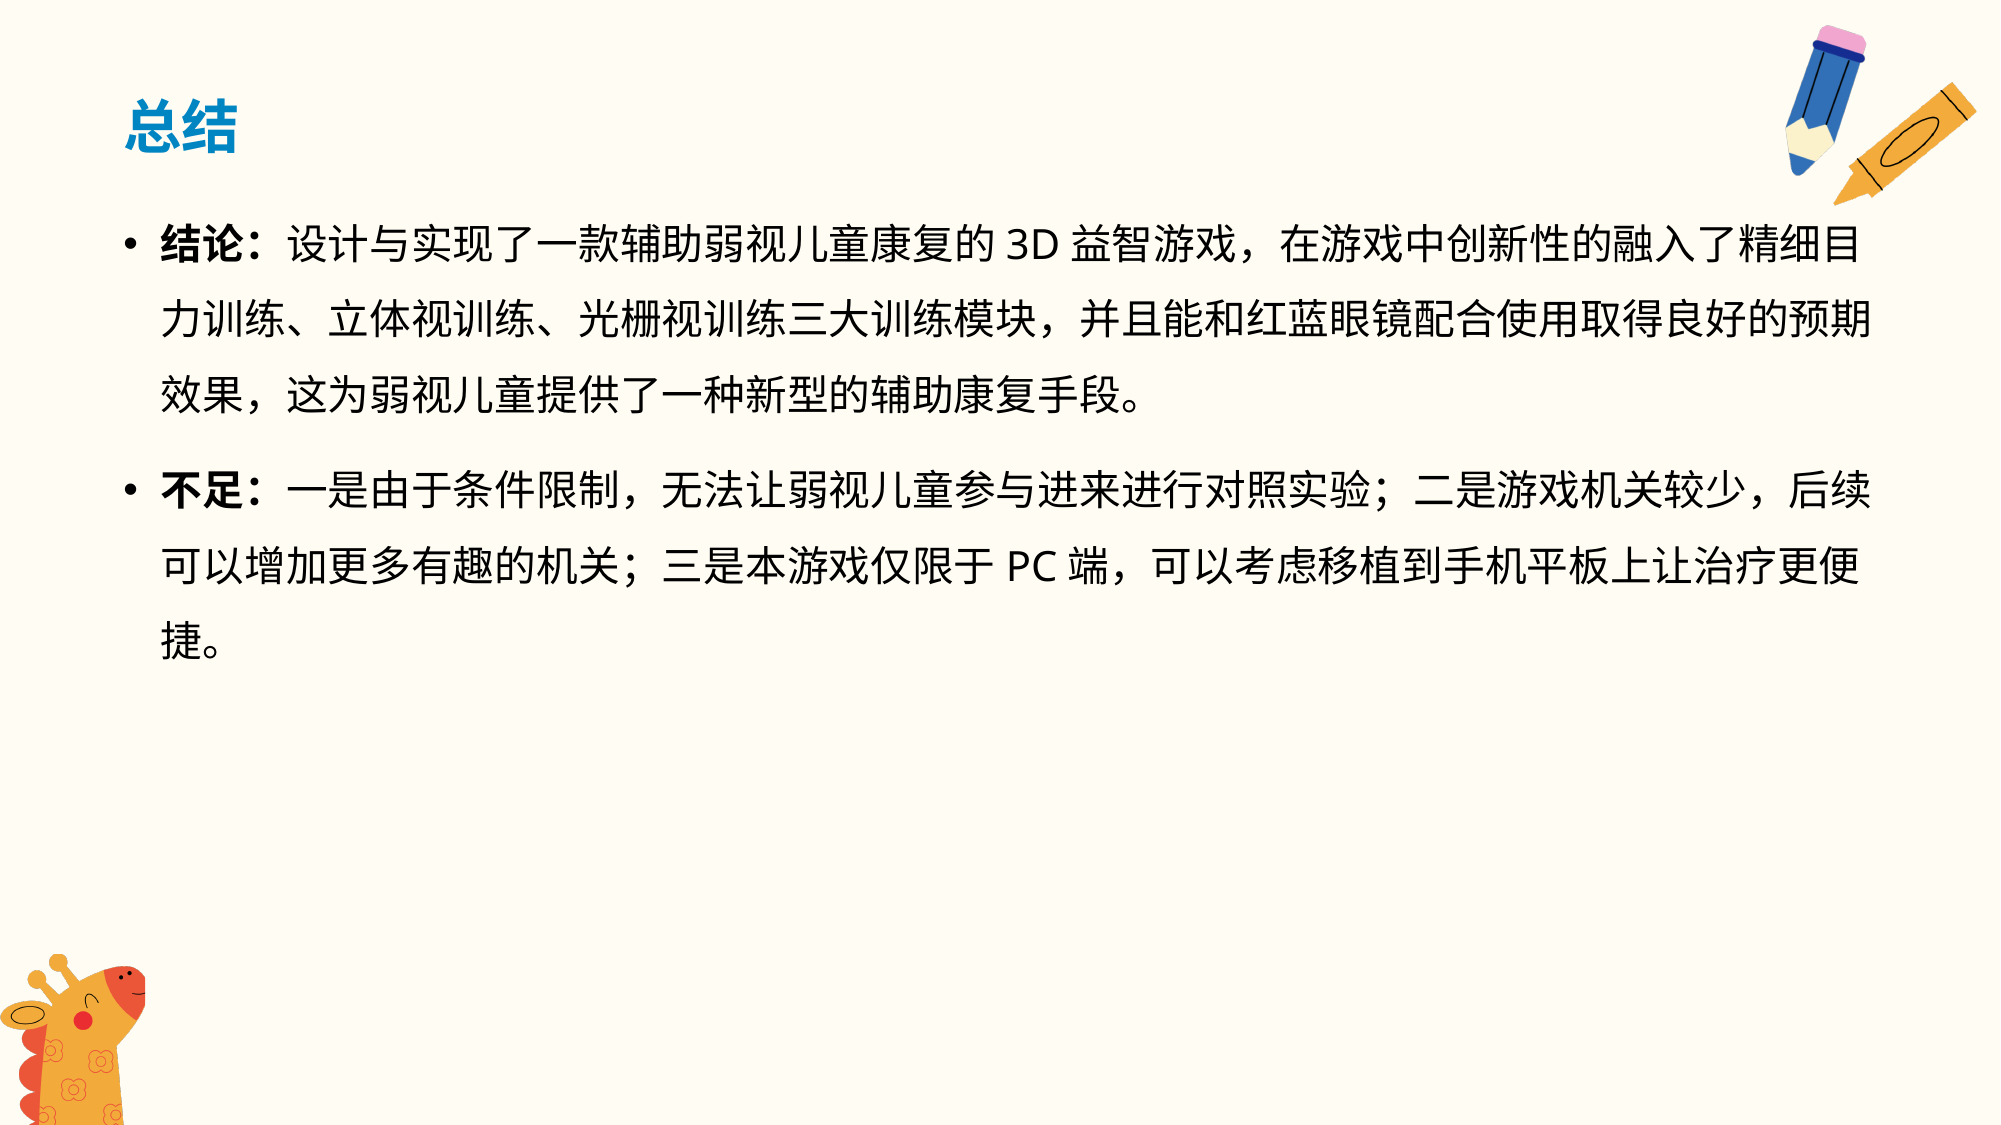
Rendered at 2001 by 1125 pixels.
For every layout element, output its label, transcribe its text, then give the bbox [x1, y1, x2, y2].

picture [1833, 81, 1977, 206]
title 总结 [108, 0, 1890, 169]
list 结论：设计与实现了一款辅助弱视儿童康复的3D益智游戏，在游戏中创新性的融入了精细目力训练、立体视训练、光栅视训练三大训练模块，并且能和红蓝眼镜配合使用取得良好的预期效果，这为弱视儿童提供了一种新型的辅助康复手段。 不足：一是由于条件限制，无法让弱视儿童参与进来进行对照实验；二是游戏机关较少，后续可以增加更多有趣的机关；三是本游戏仅限于PC端，可以考虑移植到手机平板上让治疗更便捷。 [108, 185, 1890, 1022]
picture [1792, 169, 1811, 177]
picture [0, 954, 146, 1125]
